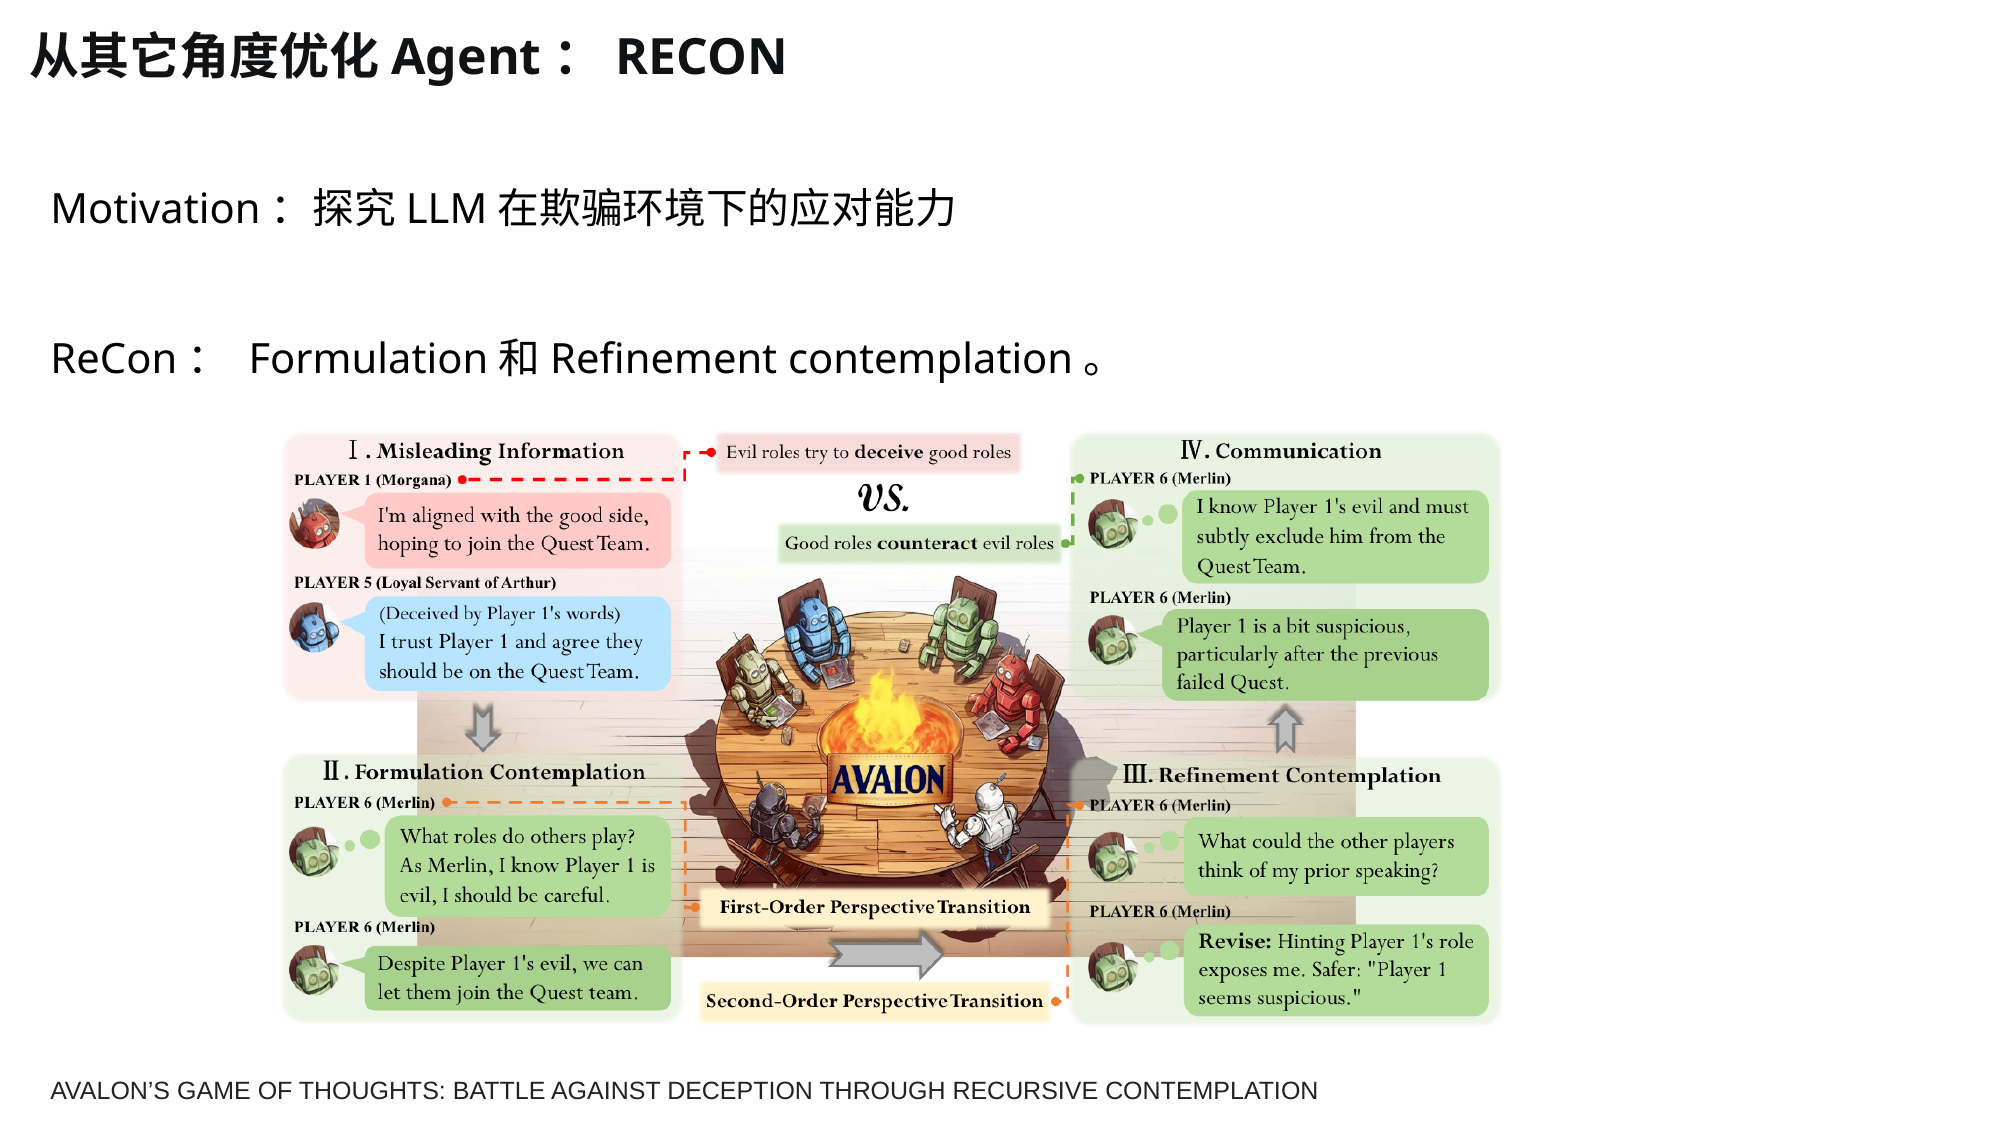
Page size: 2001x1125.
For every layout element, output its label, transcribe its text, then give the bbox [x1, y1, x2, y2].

picture [253, 412, 1529, 1038]
text_box AVALON’S GAME OF THOUGHTS: BATTLE AGAINST DECEPTION THROUGH RECURSIVE CONTEMPLATION [35, 1066, 1628, 1112]
text_box 从其它角度优化Agent：RECON [14, 16, 1961, 92]
text_box Motivation：探究LLM在欺骗环境下的应对能力 ReCon： Formulation和Refinement contemplation。 [35, 149, 1982, 390]
